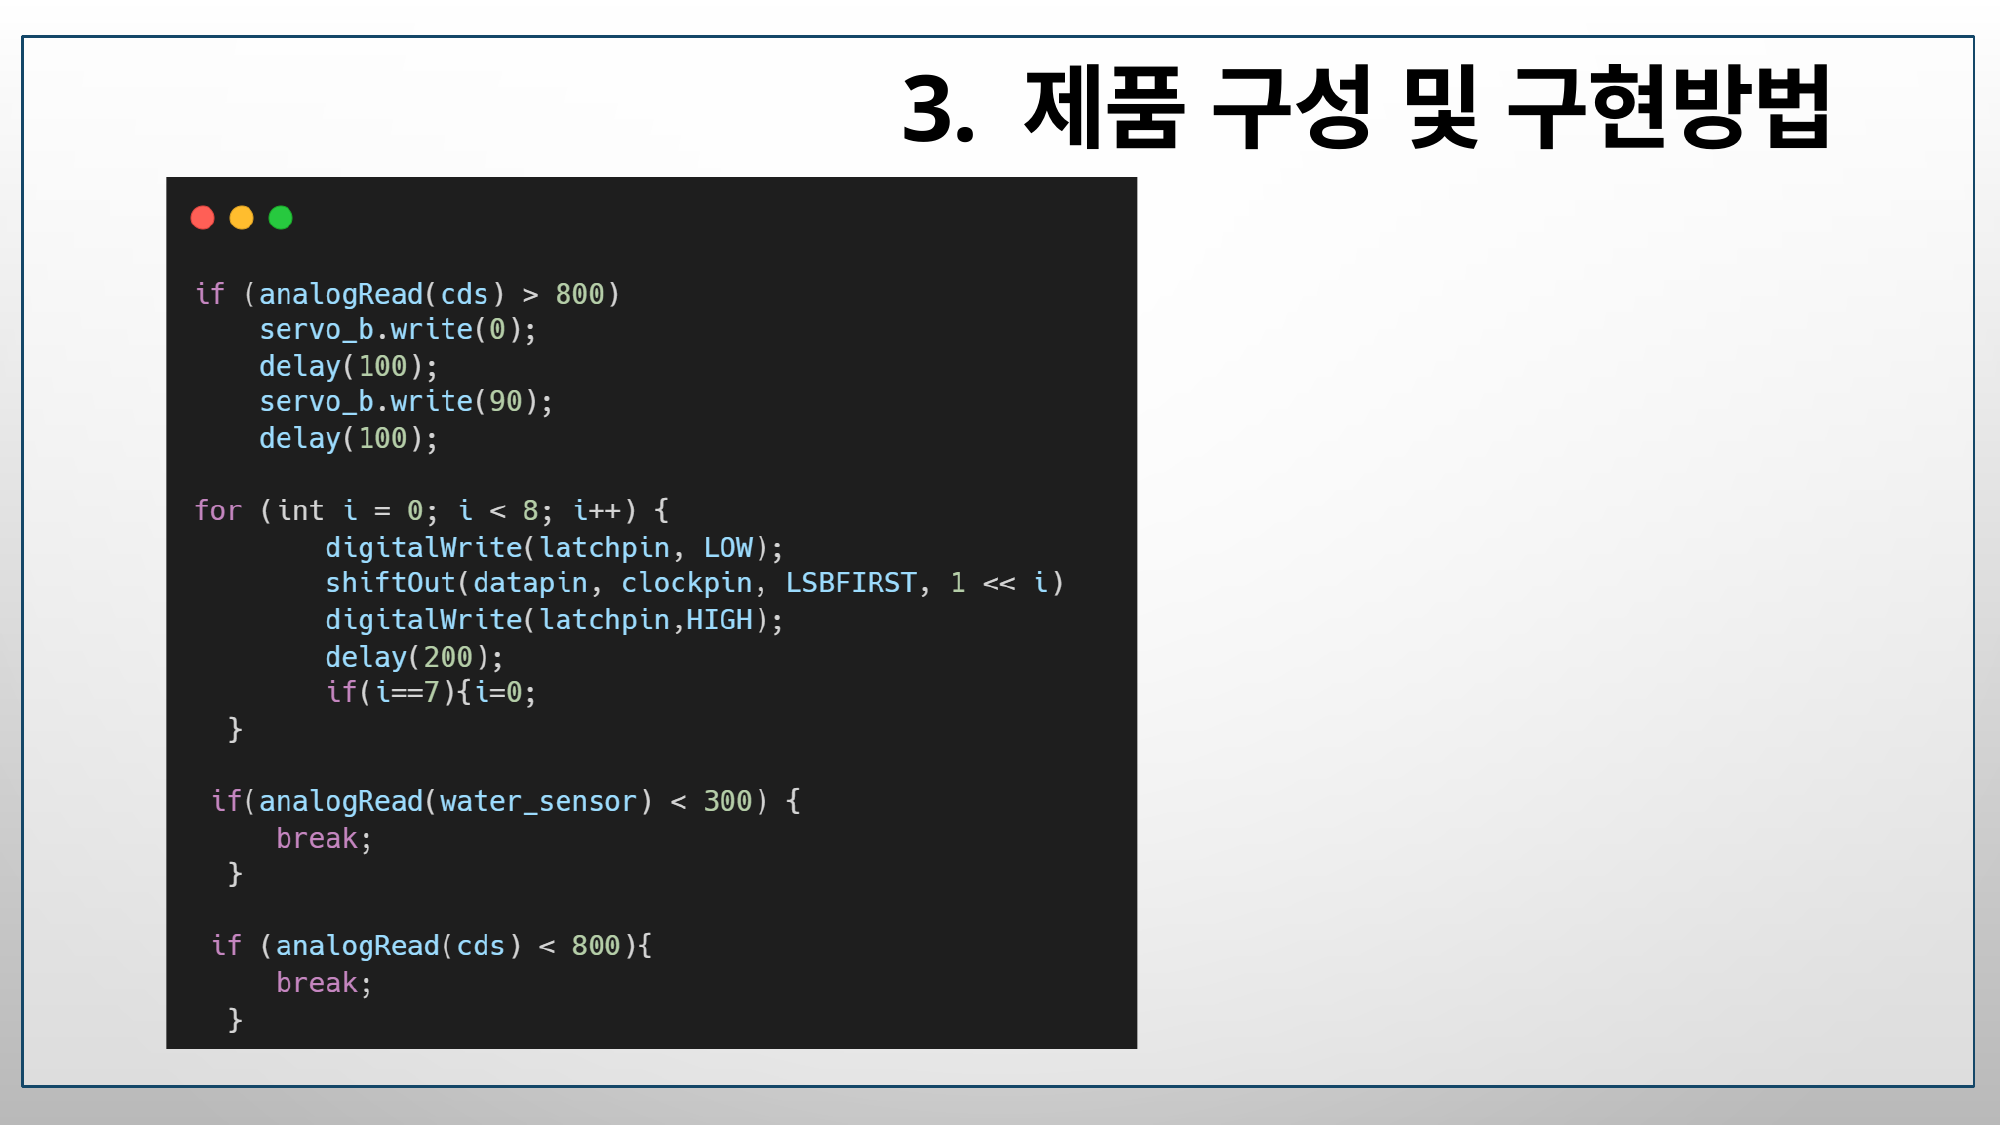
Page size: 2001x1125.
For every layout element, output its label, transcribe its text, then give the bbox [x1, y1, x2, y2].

title 3. 제품 구성 및 구현방법 [518, 47, 2000, 266]
picture [0, 0, 2000, 1125]
picture [166, 176, 1138, 1049]
text_box [21, 35, 1975, 1088]
